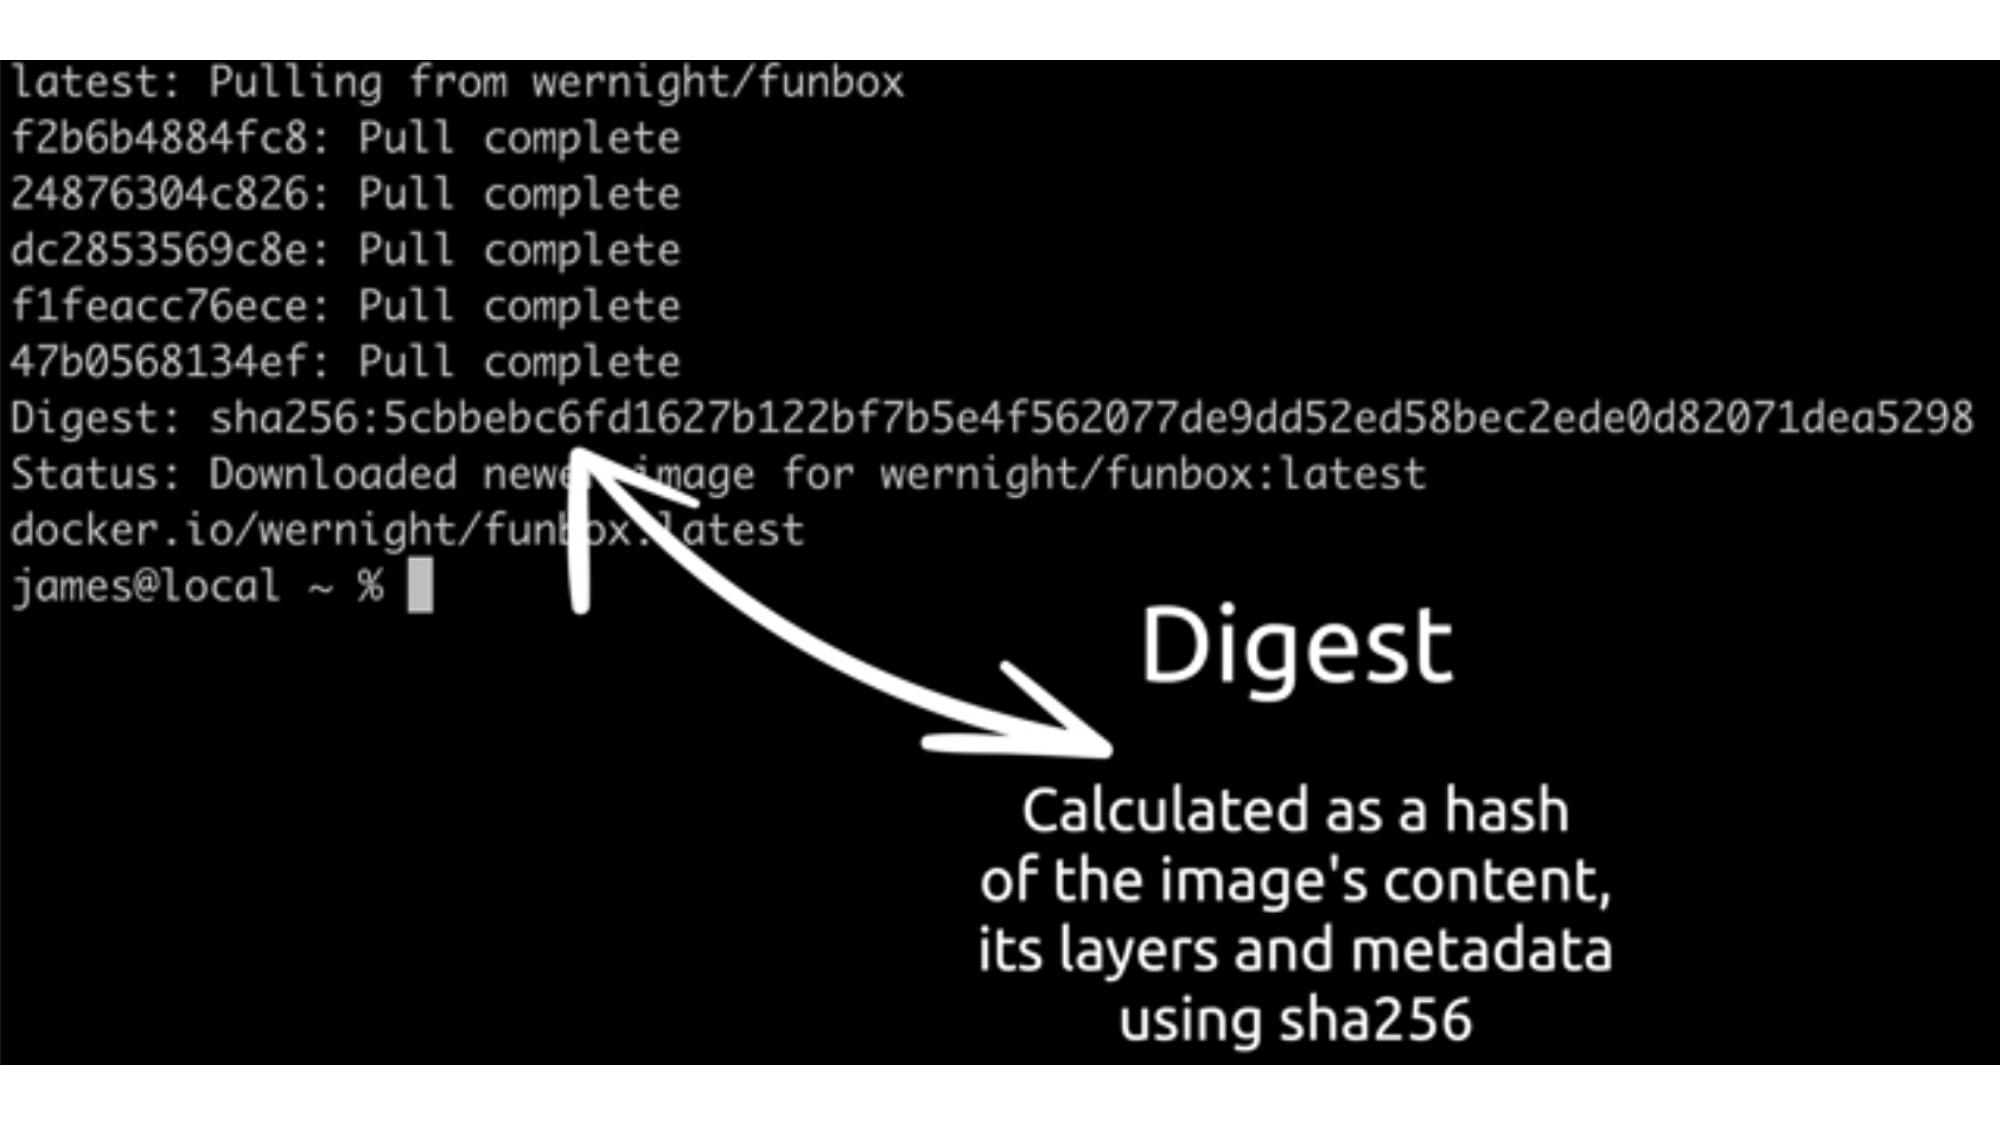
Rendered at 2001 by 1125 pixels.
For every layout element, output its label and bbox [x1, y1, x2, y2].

picture [0, 60, 2000, 1065]
